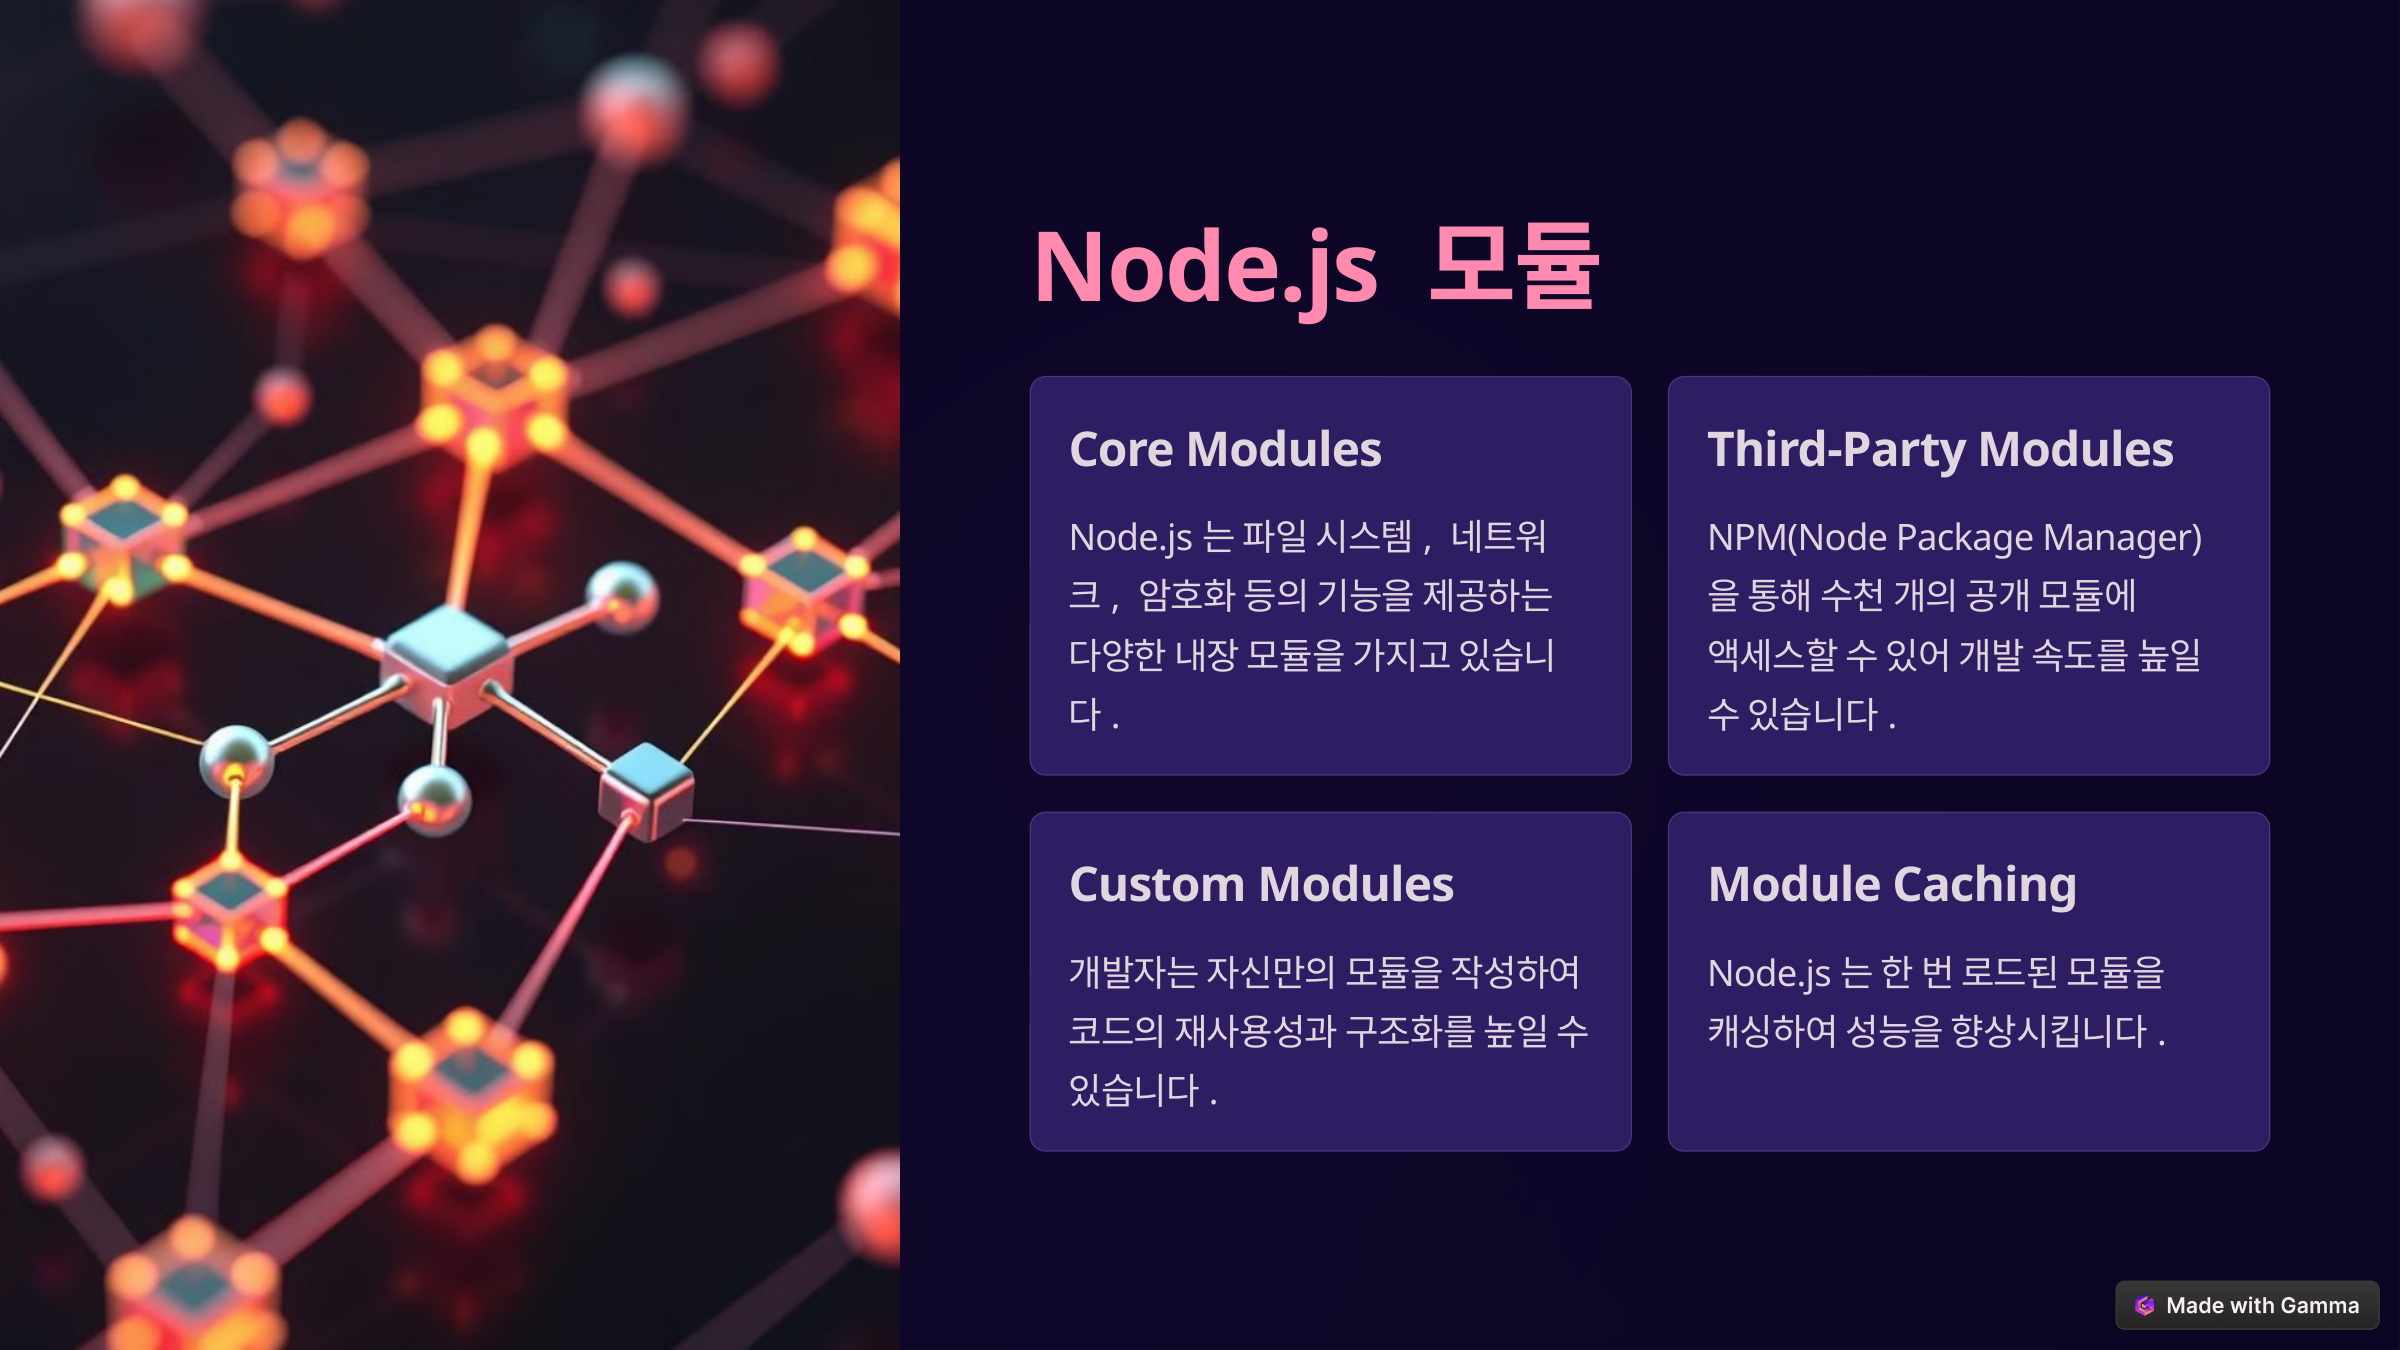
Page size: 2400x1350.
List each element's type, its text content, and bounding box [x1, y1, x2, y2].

text_box Custom Modules [1068, 850, 1557, 912]
text_box [1668, 812, 2270, 1152]
text_box Node.js는 한 번 로드된 모듈을 캐싱하여 성능을 향상시킵니다. [1706, 934, 2232, 1054]
text_box 개발자는 자신만의 모듈을 작성하여 코드의 재사용성과 구조화를 높일 수 있습니다. [1068, 934, 1593, 1113]
text_box Node.js는 파일 시스템, 네트워크, 암호화 등의 기능을 제공하는 다양한 내장 모듈을 가지고 있습니다. [1068, 498, 1593, 678]
text_box Module Caching [1706, 850, 2196, 912]
text_box [1030, 376, 1632, 776]
text_box Node.js 모듈 [1030, 198, 2007, 321]
text_box [1030, 812, 1632, 1152]
text_box [1668, 376, 2270, 776]
text_box Core Modules [1068, 415, 1557, 477]
text_box Third-Party Modules [1706, 415, 2196, 477]
picture [2106, 1271, 2389, 1339]
picture [0, 0, 900, 1350]
text_box NPM(Node Package Manager)을 통해 수천 개의 공개 모듈에 액세스할 수 있어 개발 속도를 높일 수 있습니다. [1706, 498, 2232, 737]
